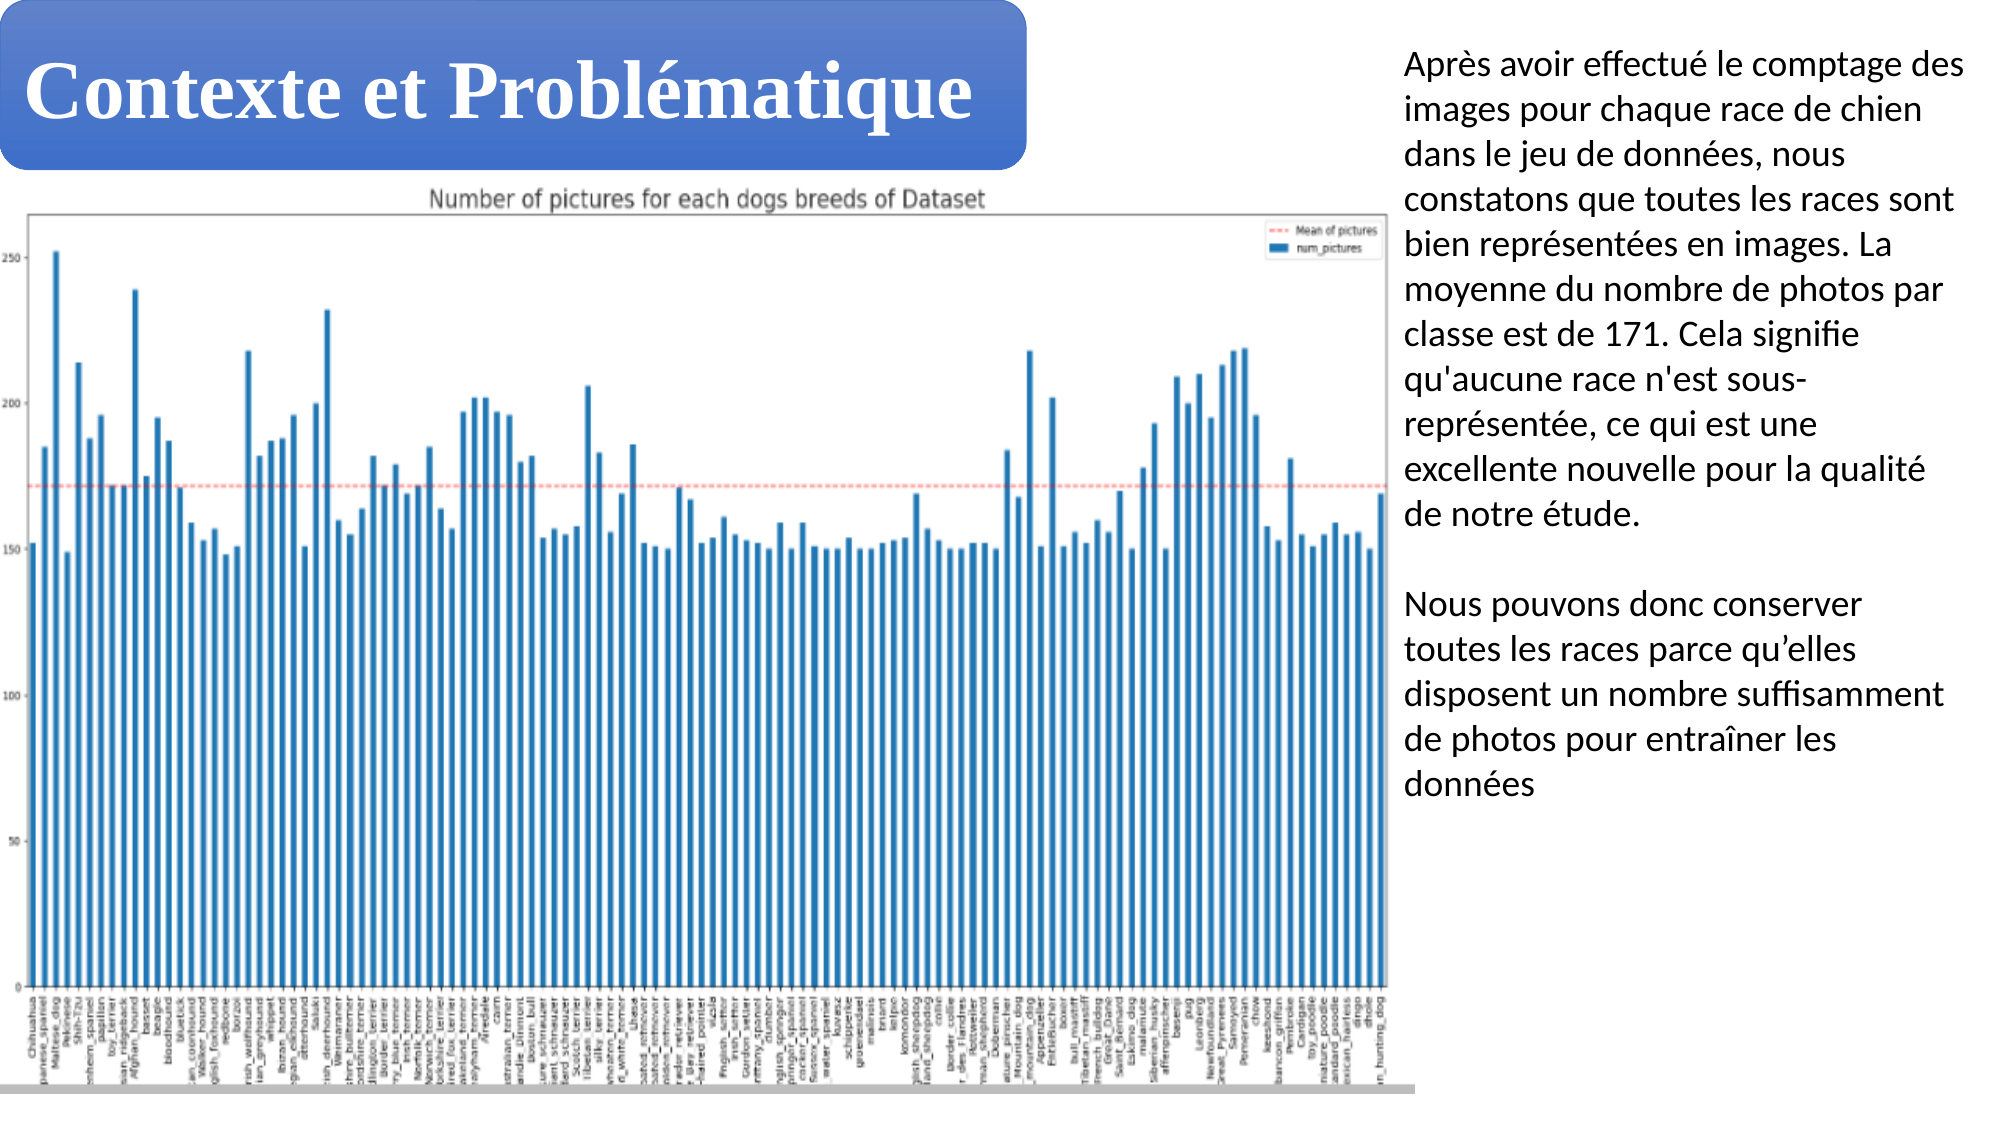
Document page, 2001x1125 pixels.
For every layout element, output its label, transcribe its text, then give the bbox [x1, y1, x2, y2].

text_box Contexte et Problématique [0, 0, 1027, 171]
text_box Après avoir effectué le comptage des images pour chaque race de chien dans le jeu de données, nous constatons que toutes les races sont bien représentées en images. La moyenne du nombre de photos par classe est de 171. Cela signifie qu'aucune race n'est sous-représentée, ce qui est une excellente nouvelle pour la qualité de notre étude. Nous pouvons donc conserver toutes les races parce qu’elles disposent un nombre suffisamment de photos pour entraîner les données [1389, 31, 1981, 812]
picture [0, 177, 1415, 1094]
